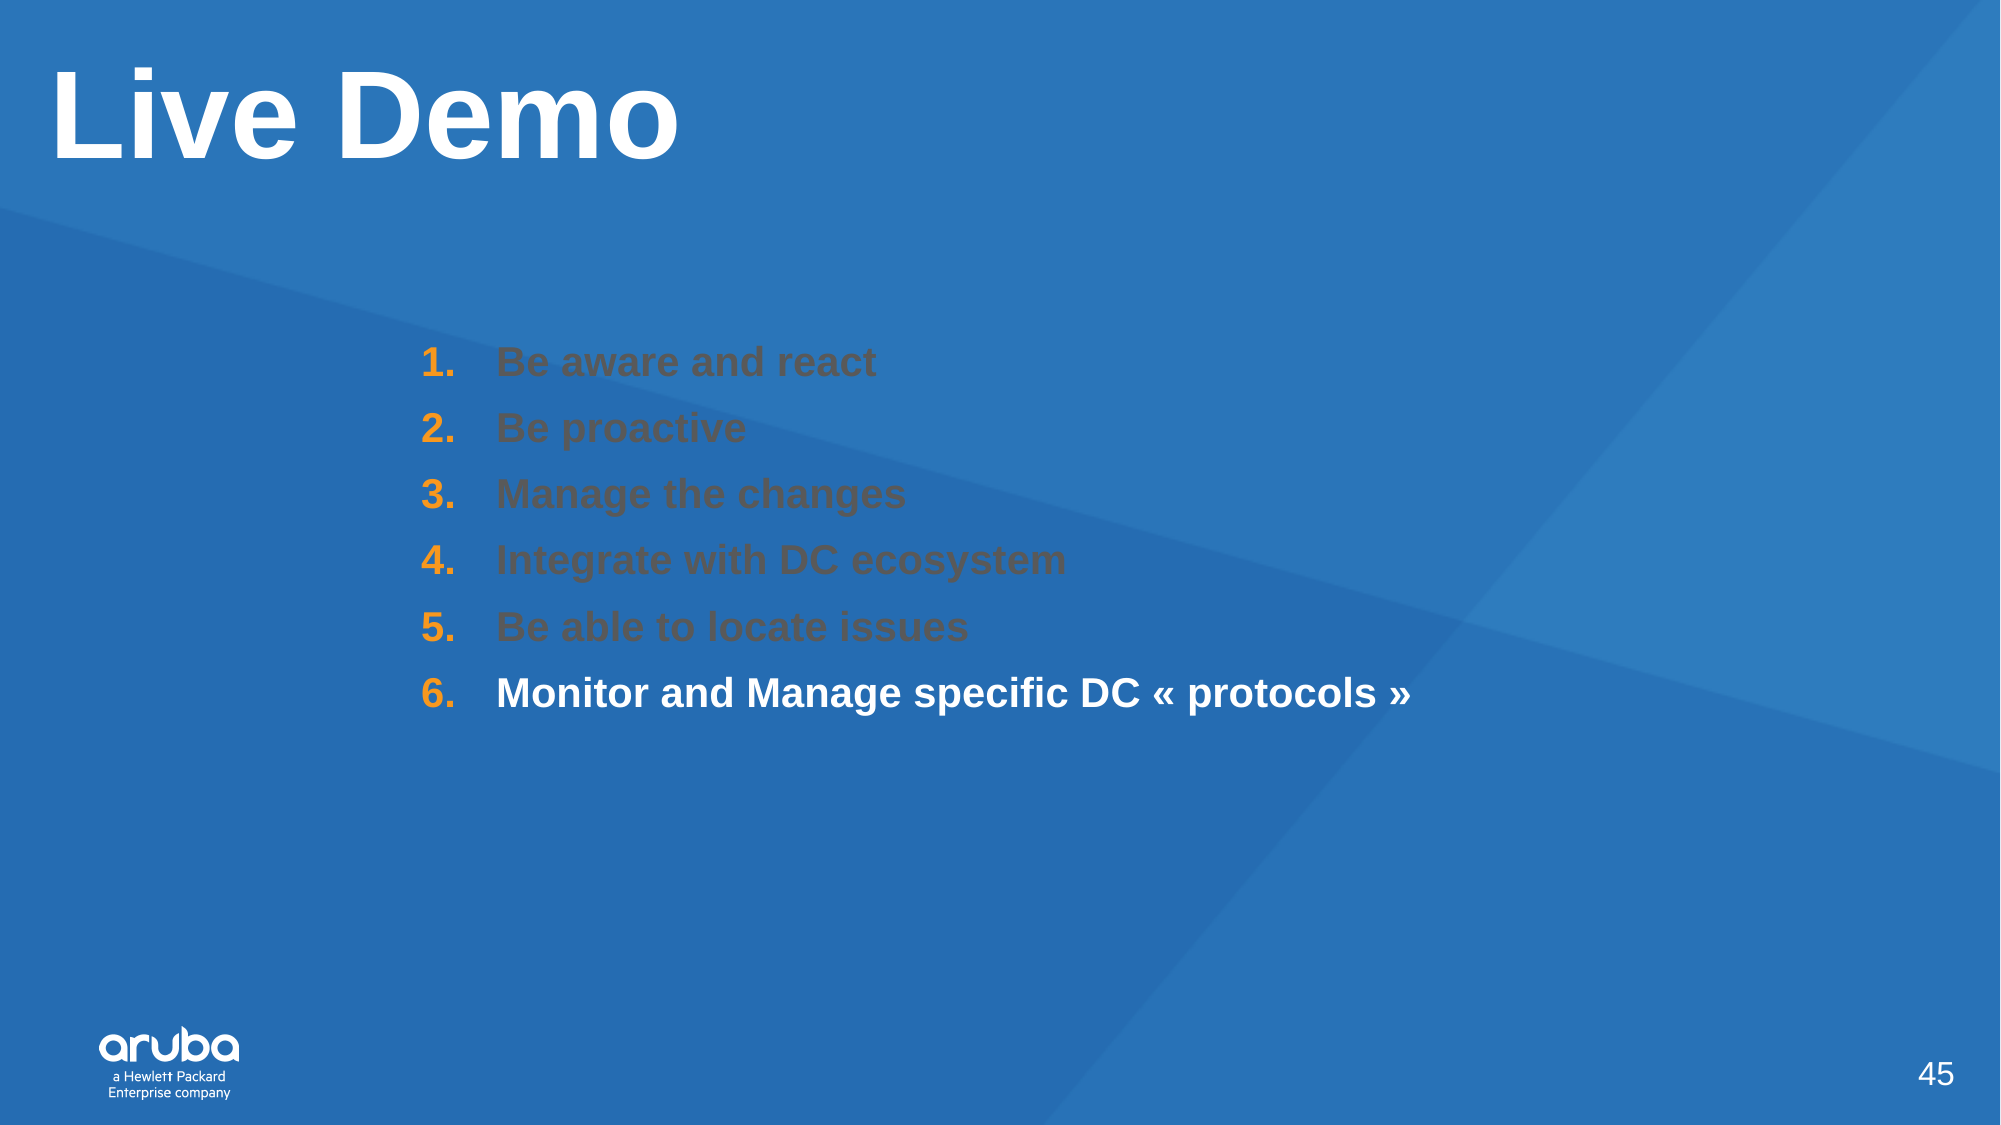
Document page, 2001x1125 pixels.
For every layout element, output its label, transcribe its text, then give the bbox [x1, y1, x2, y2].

picture [0, 0, 2001, 1125]
list Be aware and react Be proactive Manage the changes Integrate with DC ecosystem Be able to locate issues Monitor and Manage specific DC « protocols » [421, 338, 1420, 769]
title Live Demo [49, 62, 1601, 438]
